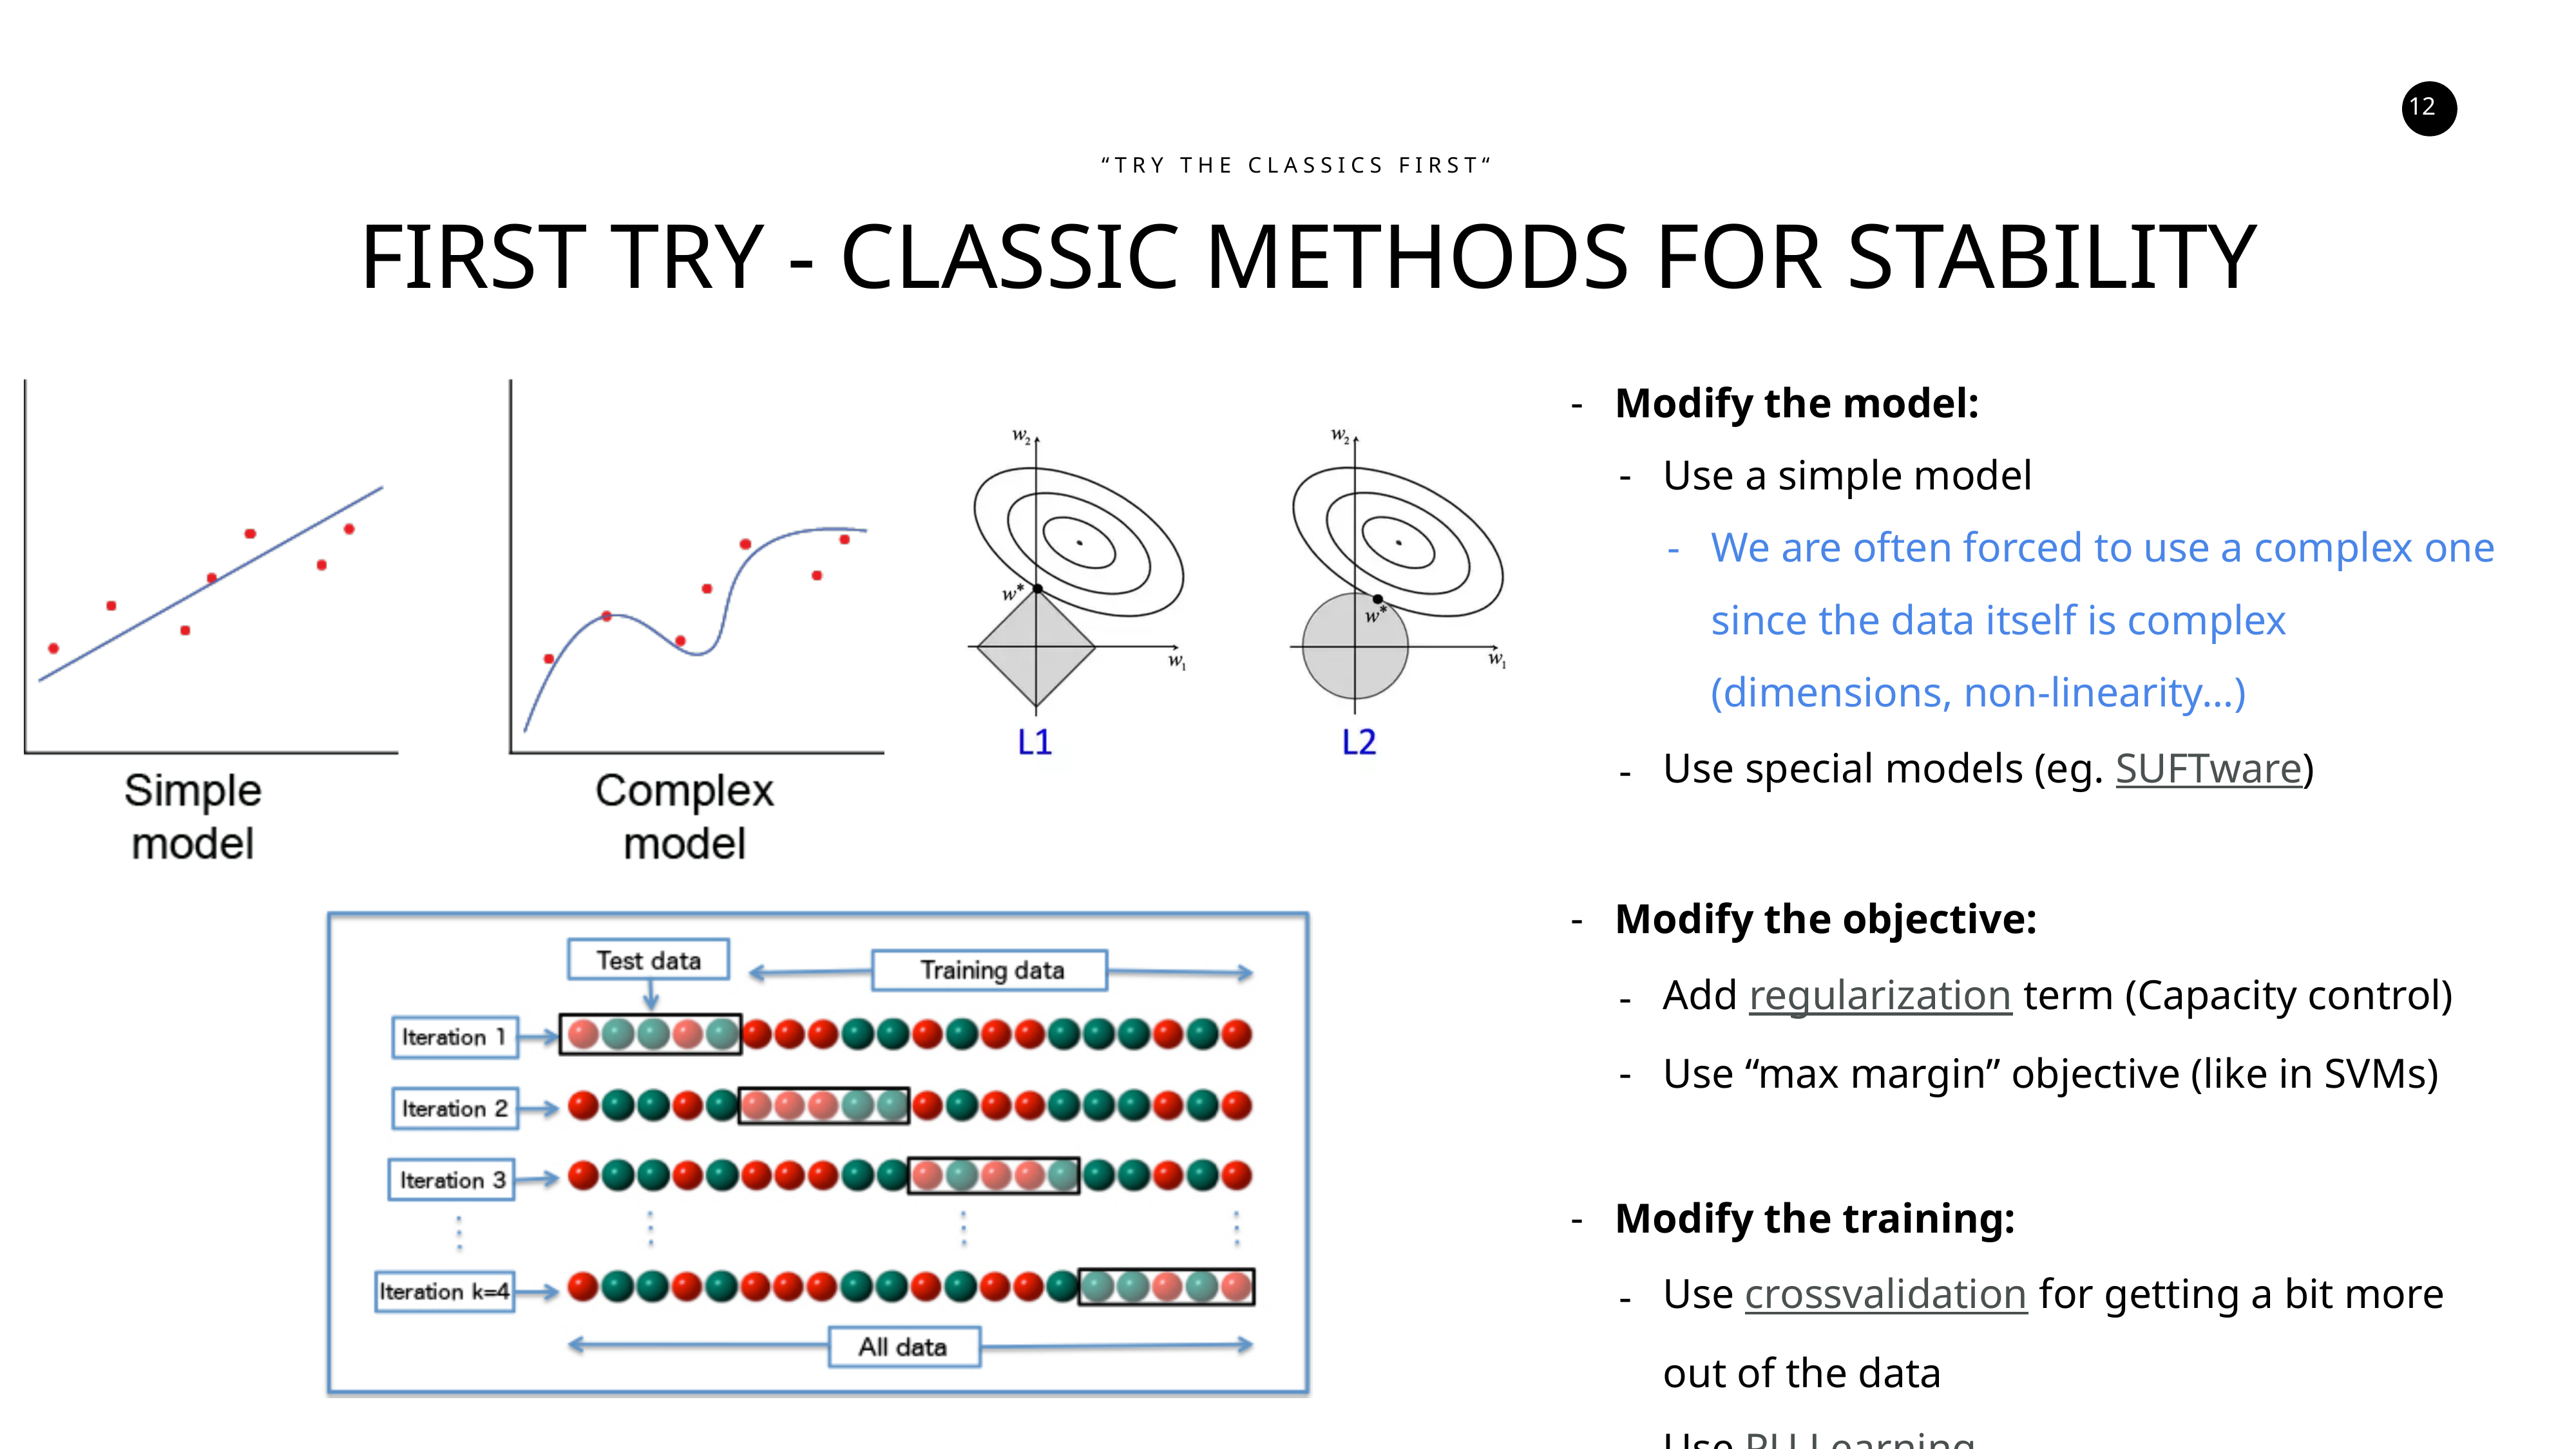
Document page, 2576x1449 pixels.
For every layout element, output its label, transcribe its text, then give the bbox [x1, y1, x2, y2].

picture [926, 405, 1532, 773]
text_box Modify the model: Use a simple model We are often forced to use a complex one since the data itself is complex (dimensions, non-linearity…) Use special models (eg. SUFTware) Modify the objective: Add regularization term (Capacity control) Use “max margin” objective (like in SVMs) Modify the training: Use crossvalidation for getting a bit more out of the data Use PU Learning [1556, 343, 2528, 1148]
picture [24, 344, 1313, 1398]
text_box FIRST TRY - CLASSIC METHODS FOR STABILITY [160, 194, 2458, 312]
text_box “ T R Y T H E C L A S S I C S F I R S T “ [964, 146, 1628, 183]
